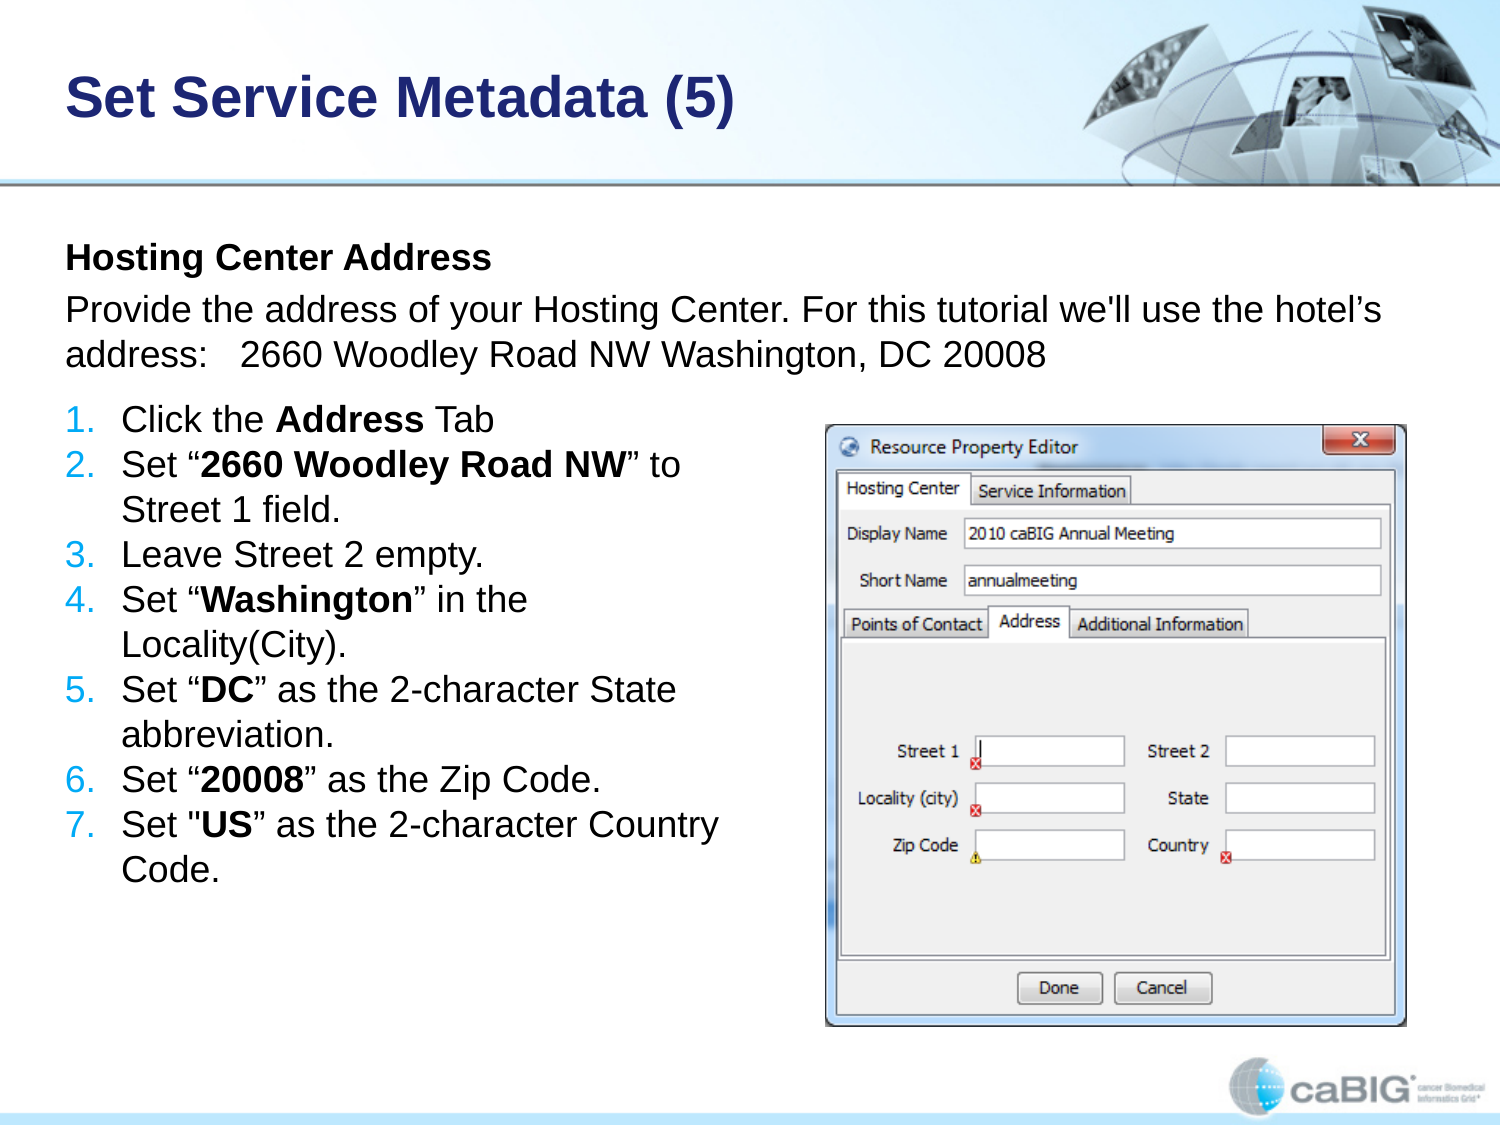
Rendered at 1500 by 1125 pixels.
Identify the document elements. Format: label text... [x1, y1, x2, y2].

title Set Service Metadata (5) [49, 0, 1176, 188]
picture [0, 0, 1500, 1125]
text_box Click the Address Tab Set “2660 Woodley Road NW” to Street 1 field. Leave Street 2 empty. Set “Washington” in the Locality(City). Set “DC” as the 2-character State abbreviation. Set “20008” as the Zip Code. Set "US” as the 2-character Country Code. [50, 387, 750, 898]
list Hosting Center Address Provide the address of your Hosting Center. For this tutorial we'll use the hotel’s address: 2660 Woodley Road NW Washington, DC 20008 [49, 224, 1438, 376]
